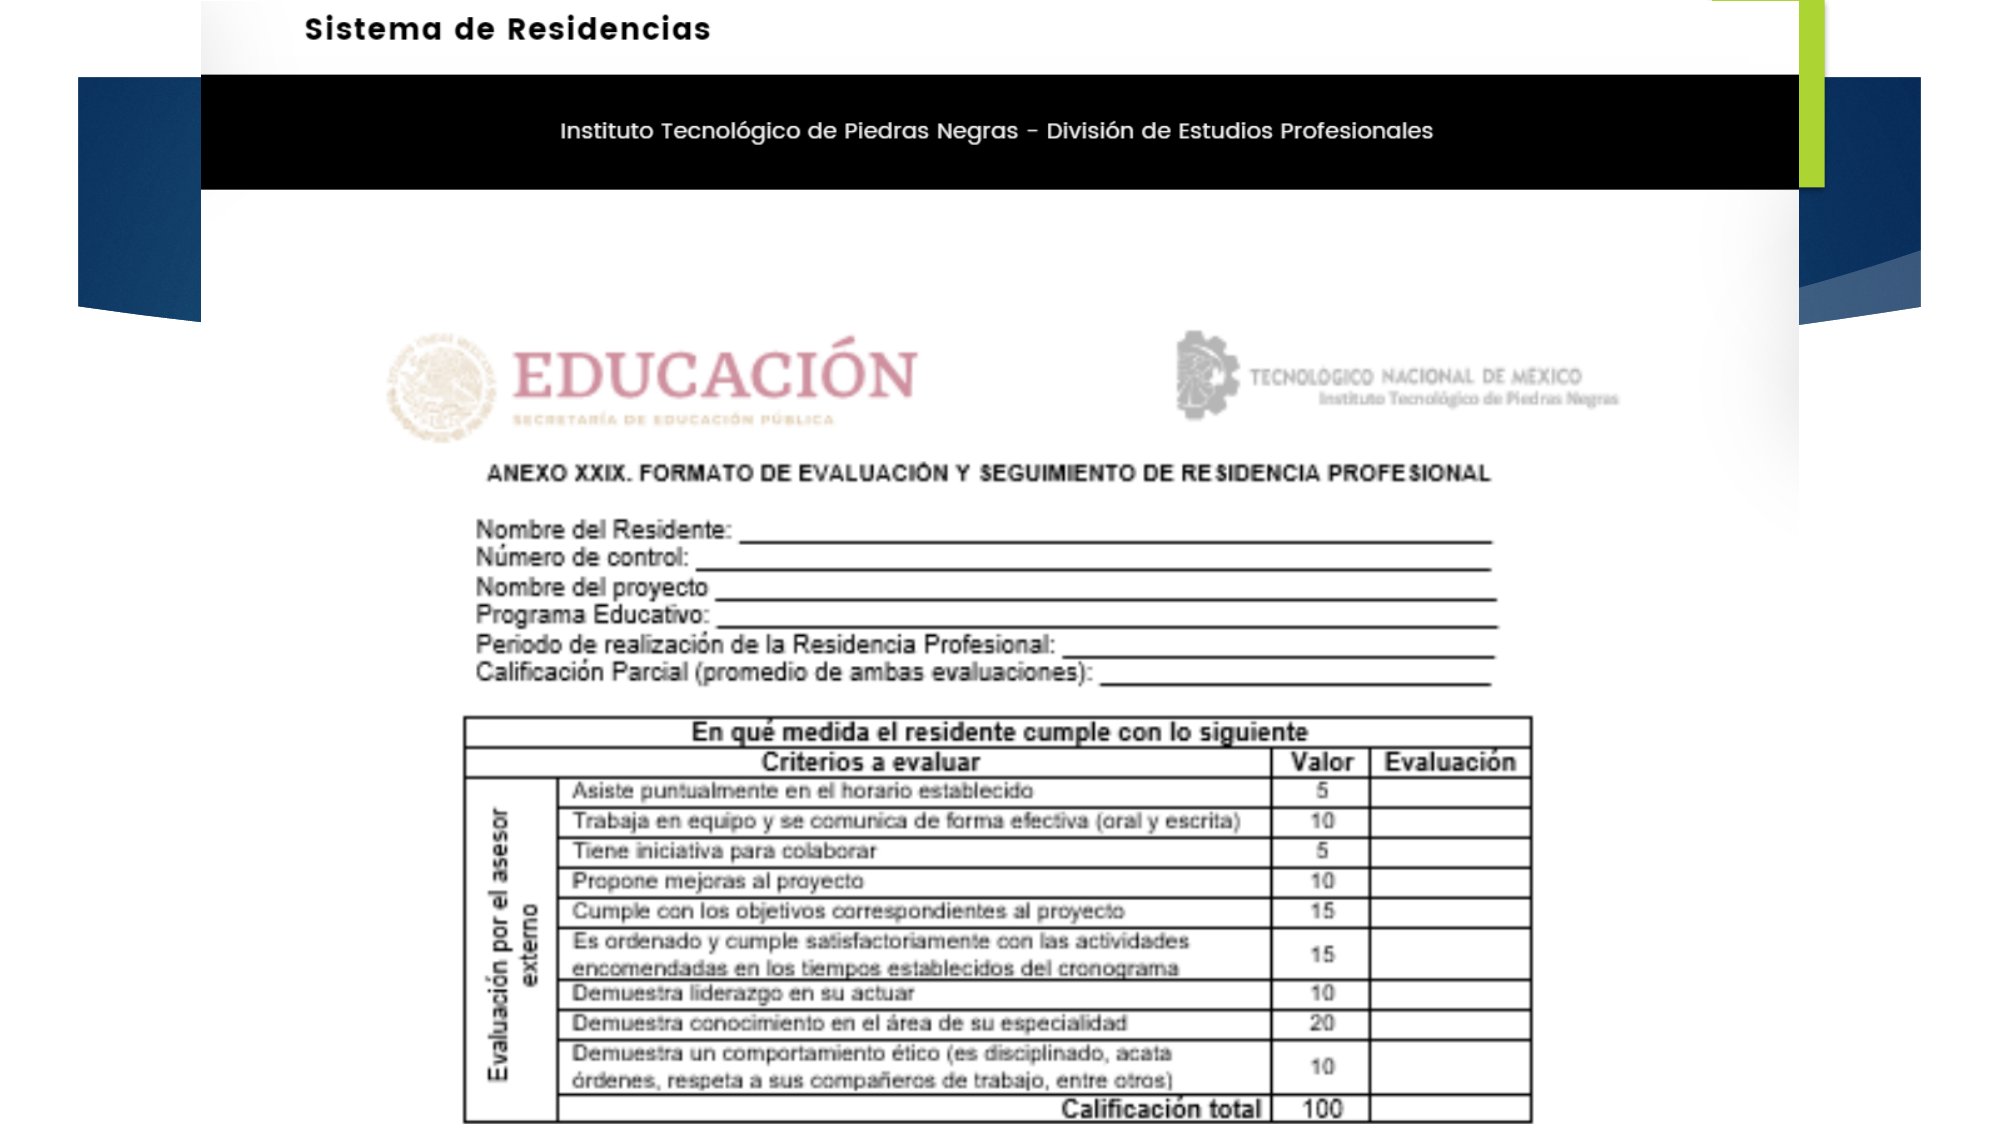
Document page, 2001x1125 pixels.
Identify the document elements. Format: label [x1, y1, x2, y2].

picture [201, 0, 1799, 1124]
